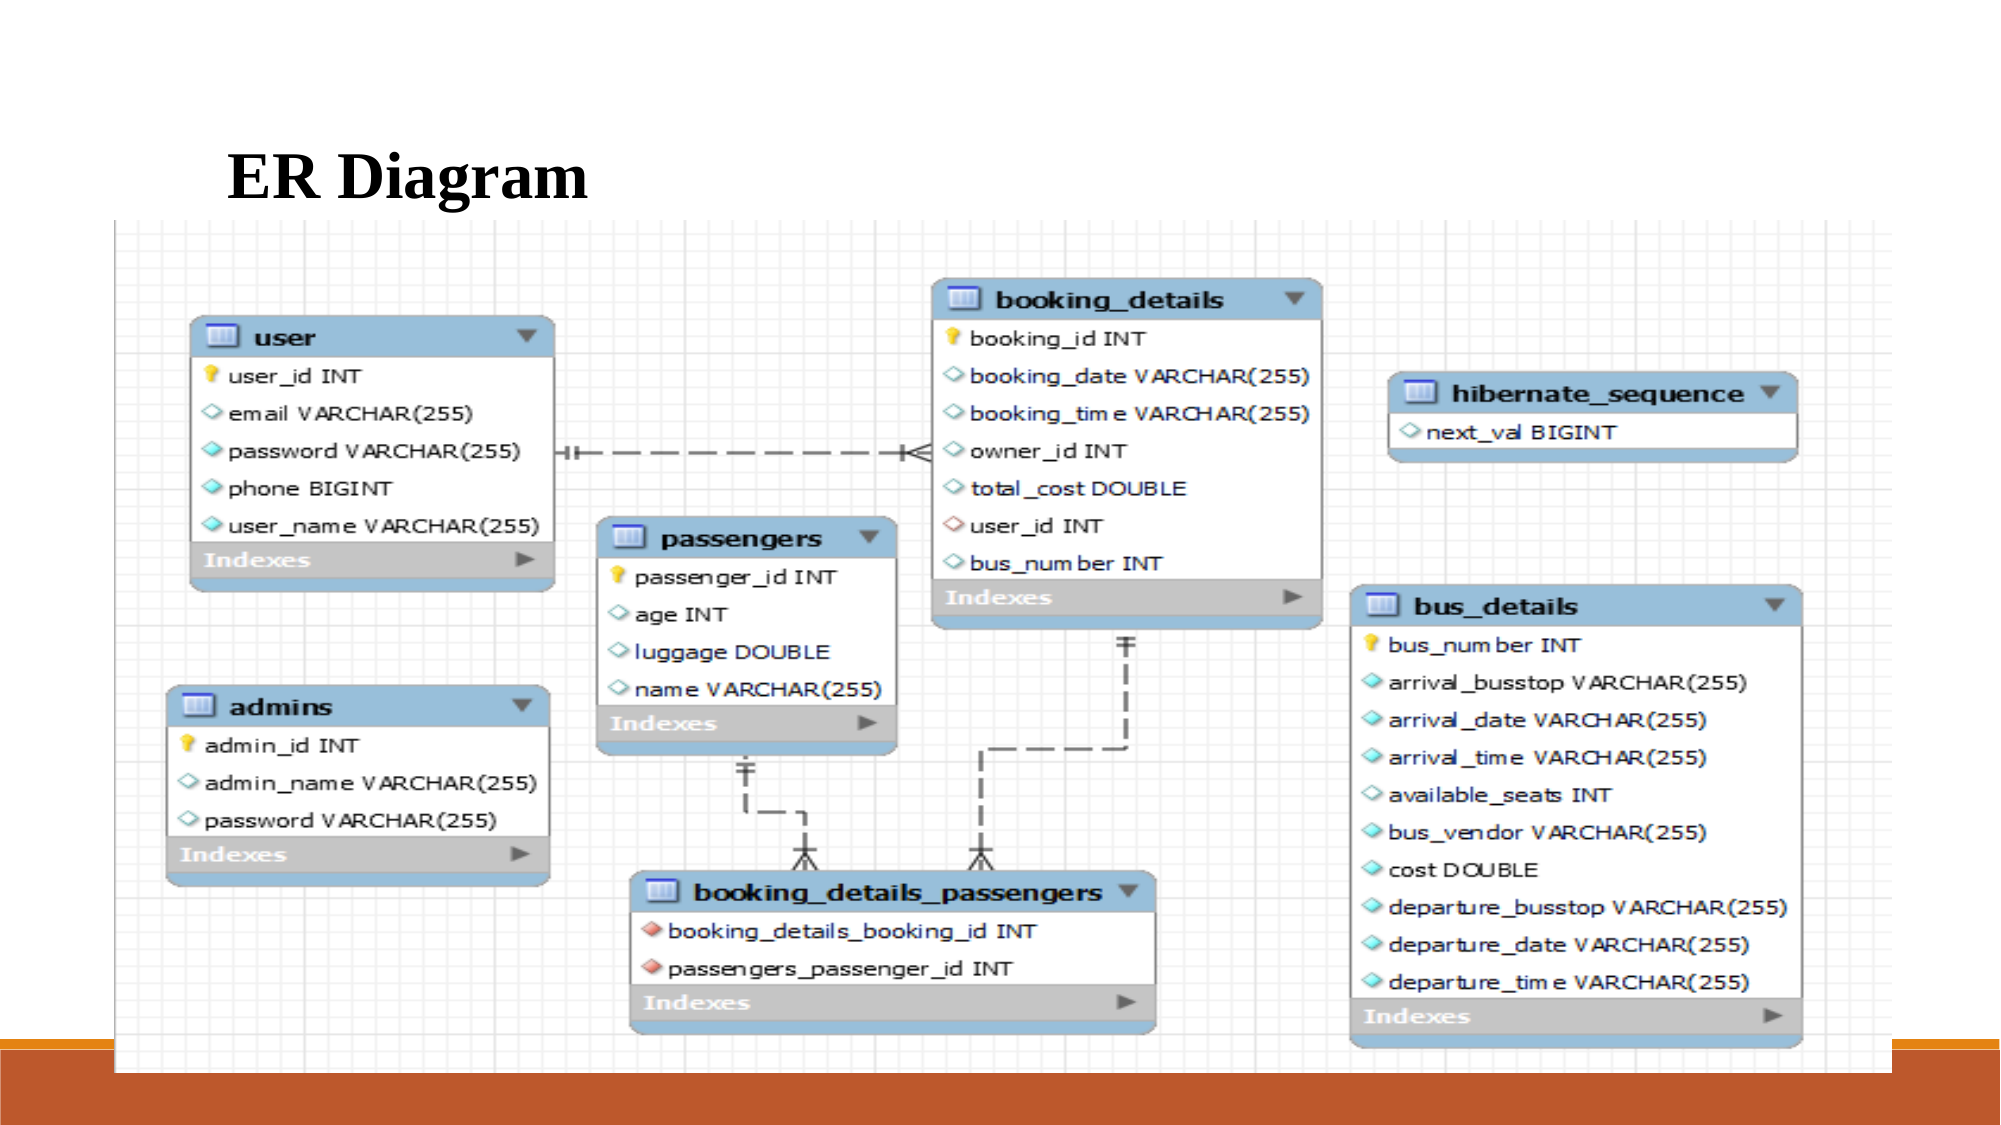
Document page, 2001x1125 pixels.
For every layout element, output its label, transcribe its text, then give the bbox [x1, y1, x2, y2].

text_box ER Diagram [213, 124, 605, 217]
picture [113, 219, 1892, 1074]
